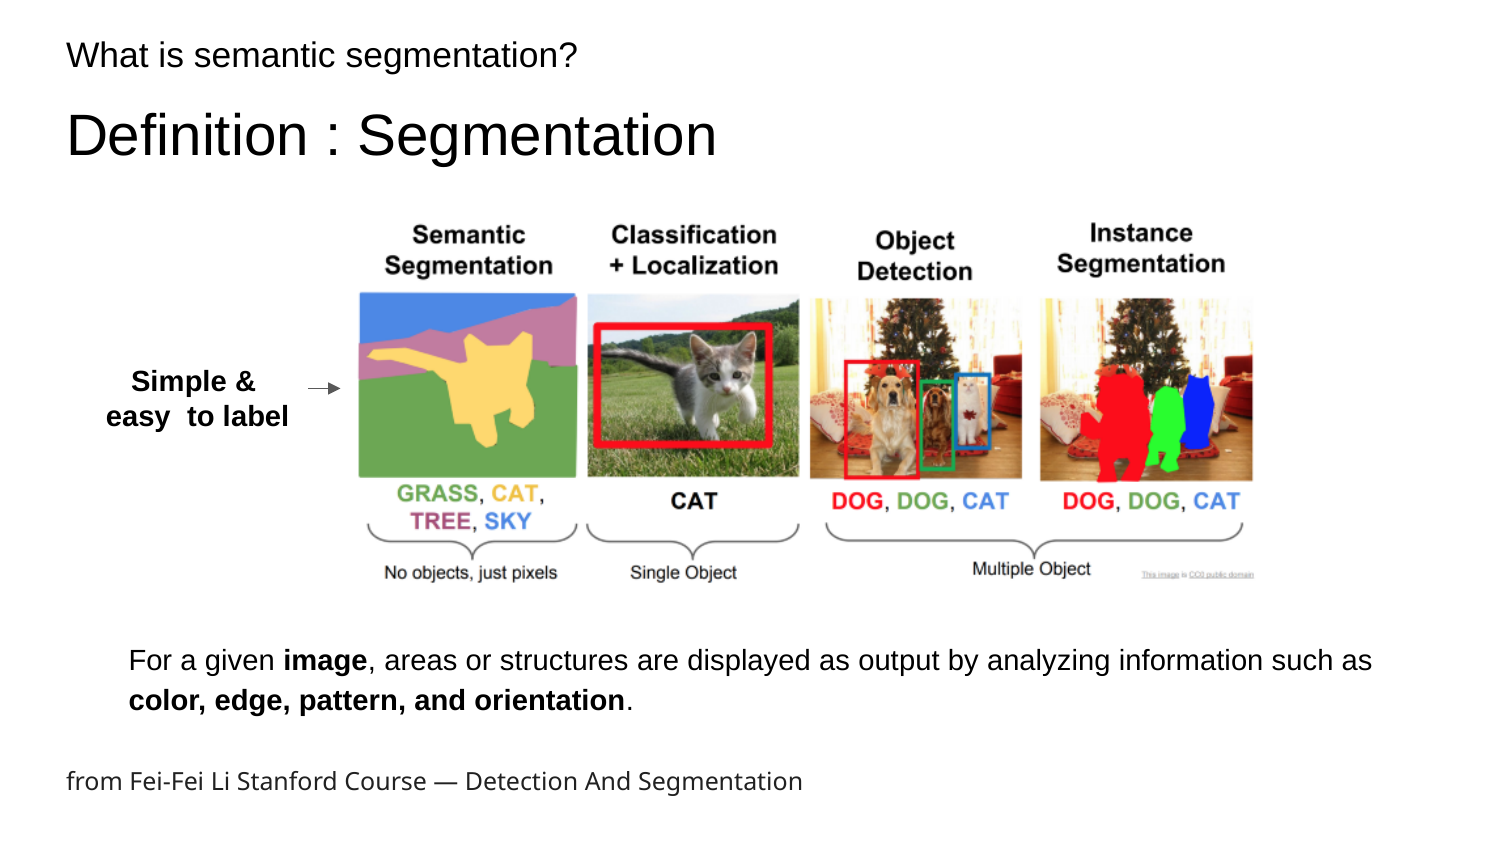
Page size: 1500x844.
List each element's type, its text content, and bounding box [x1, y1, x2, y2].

text_box Simple & easy to label [24, 347, 342, 394]
text_box from Fei-Fei Li Stanford Course — Detection And Segmentation [51, 746, 1449, 817]
title What is semantic segmentation? Definition : Segmentation [51, 10, 1449, 105]
picture [347, 203, 1263, 588]
text_box For a given image, areas or structures are displayed as output by analyzing information such as color, edge, pattern, and orientation. [113, 621, 1409, 718]
